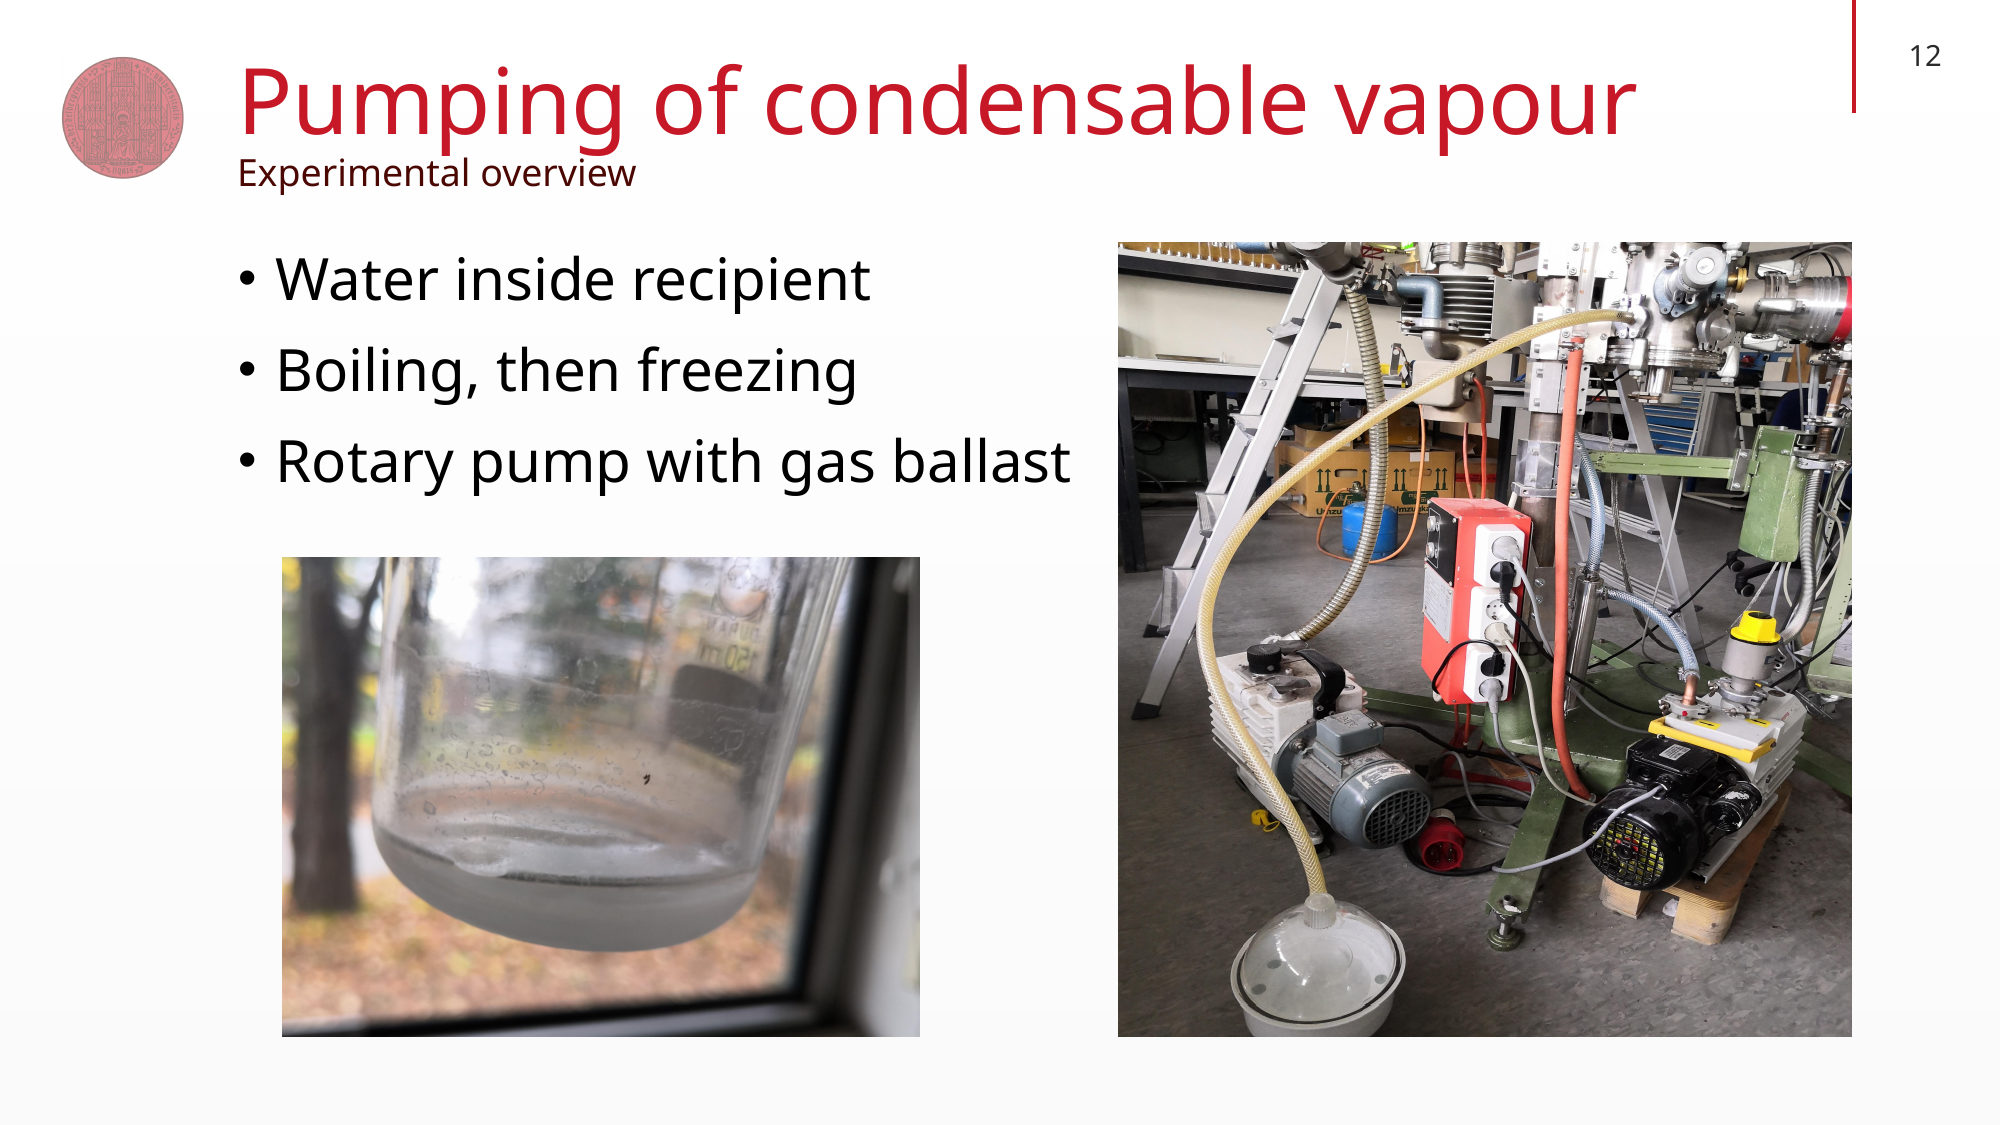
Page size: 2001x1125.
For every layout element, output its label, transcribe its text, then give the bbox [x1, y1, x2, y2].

picture [1118, 242, 1852, 1037]
picture [282, 557, 920, 1037]
title Pumping of condensable vapour [236, 55, 1737, 145]
list Water inside recipient Boiling, then freezing Rotary pump with gas ballast [238, 242, 1118, 981]
subtitle Experimental overview [236, 148, 1737, 180]
